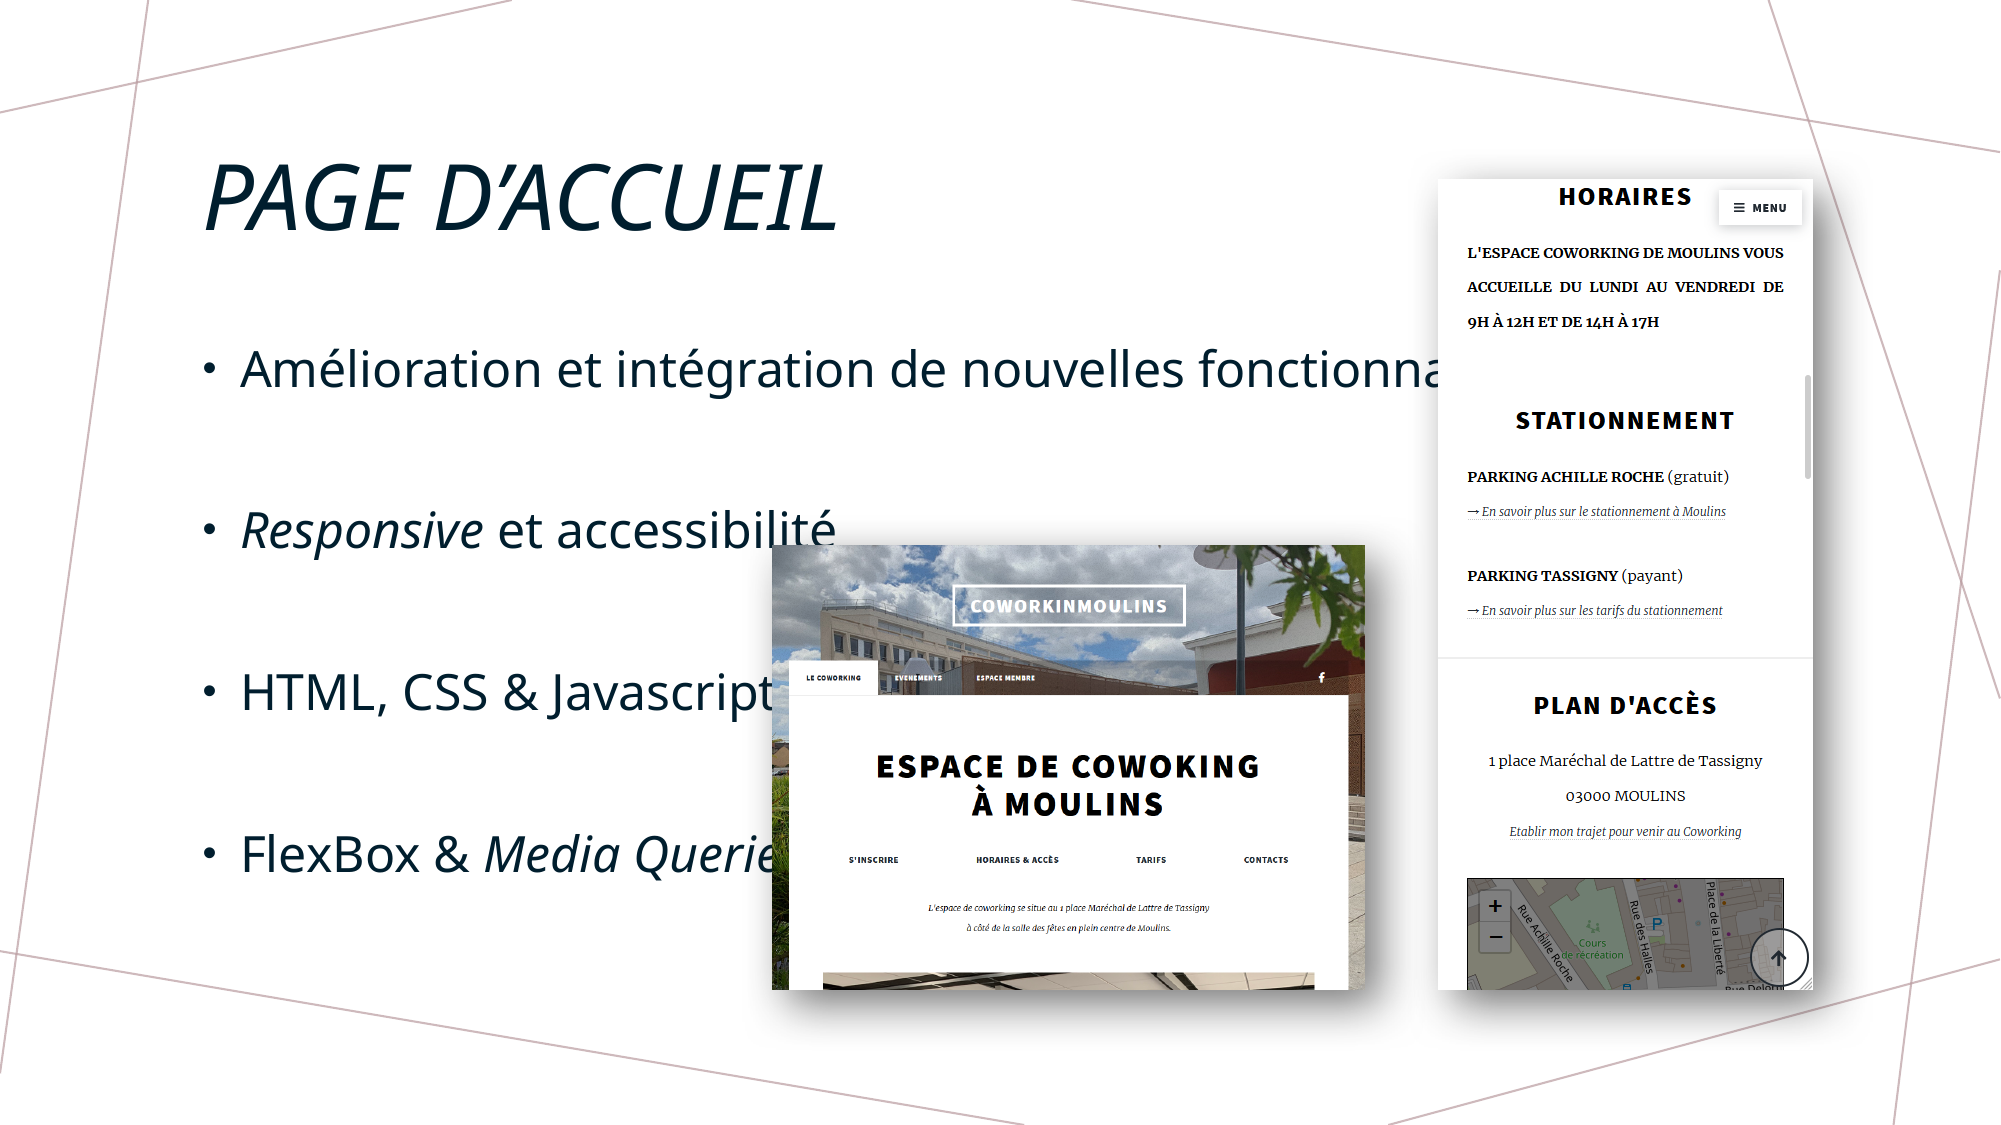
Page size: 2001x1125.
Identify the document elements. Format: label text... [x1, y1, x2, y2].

list Amélioration et intégration de nouvelles fonctionnalités Responsive et accessibilité HTML, CSS & Javascript FlexBox & Media Queries [187, 329, 1420, 990]
title Page d’accueil [187, 87, 1813, 315]
picture [1438, 179, 1813, 990]
picture [772, 545, 1365, 990]
